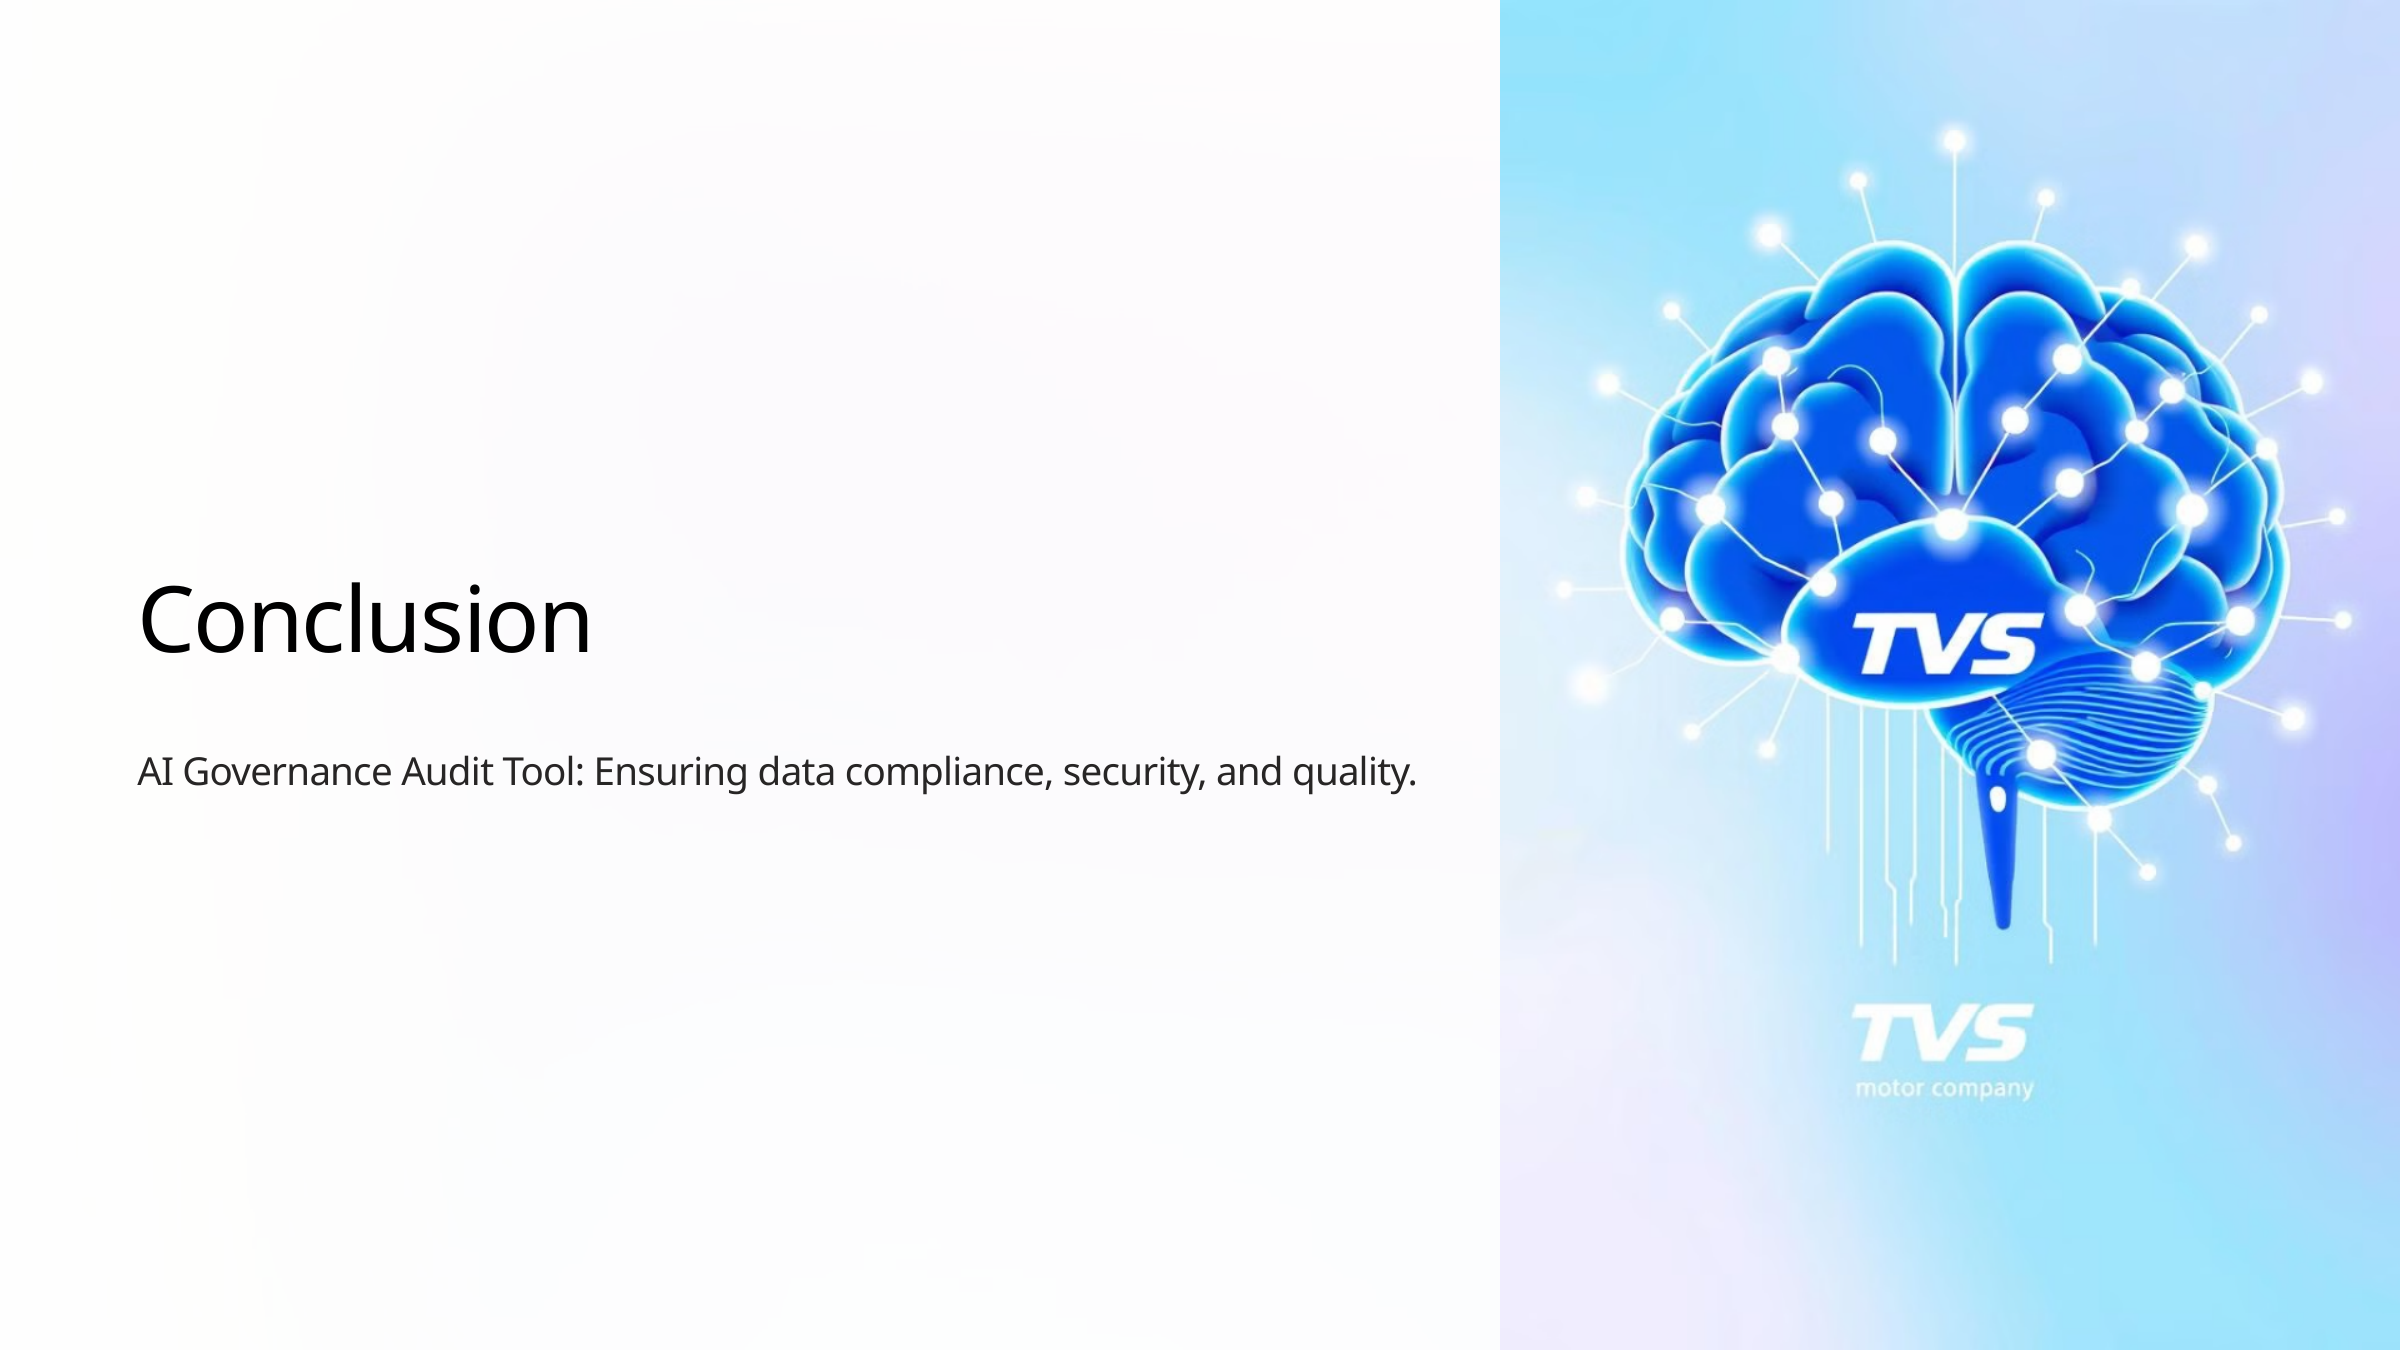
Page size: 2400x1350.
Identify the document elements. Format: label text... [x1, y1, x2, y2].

text_box Conclusion [137, 556, 1062, 672]
text_box AI Governance Audit Tool: Ensuring data compliance, security, and quality. [137, 730, 1363, 794]
picture [1499, 0, 2400, 1350]
